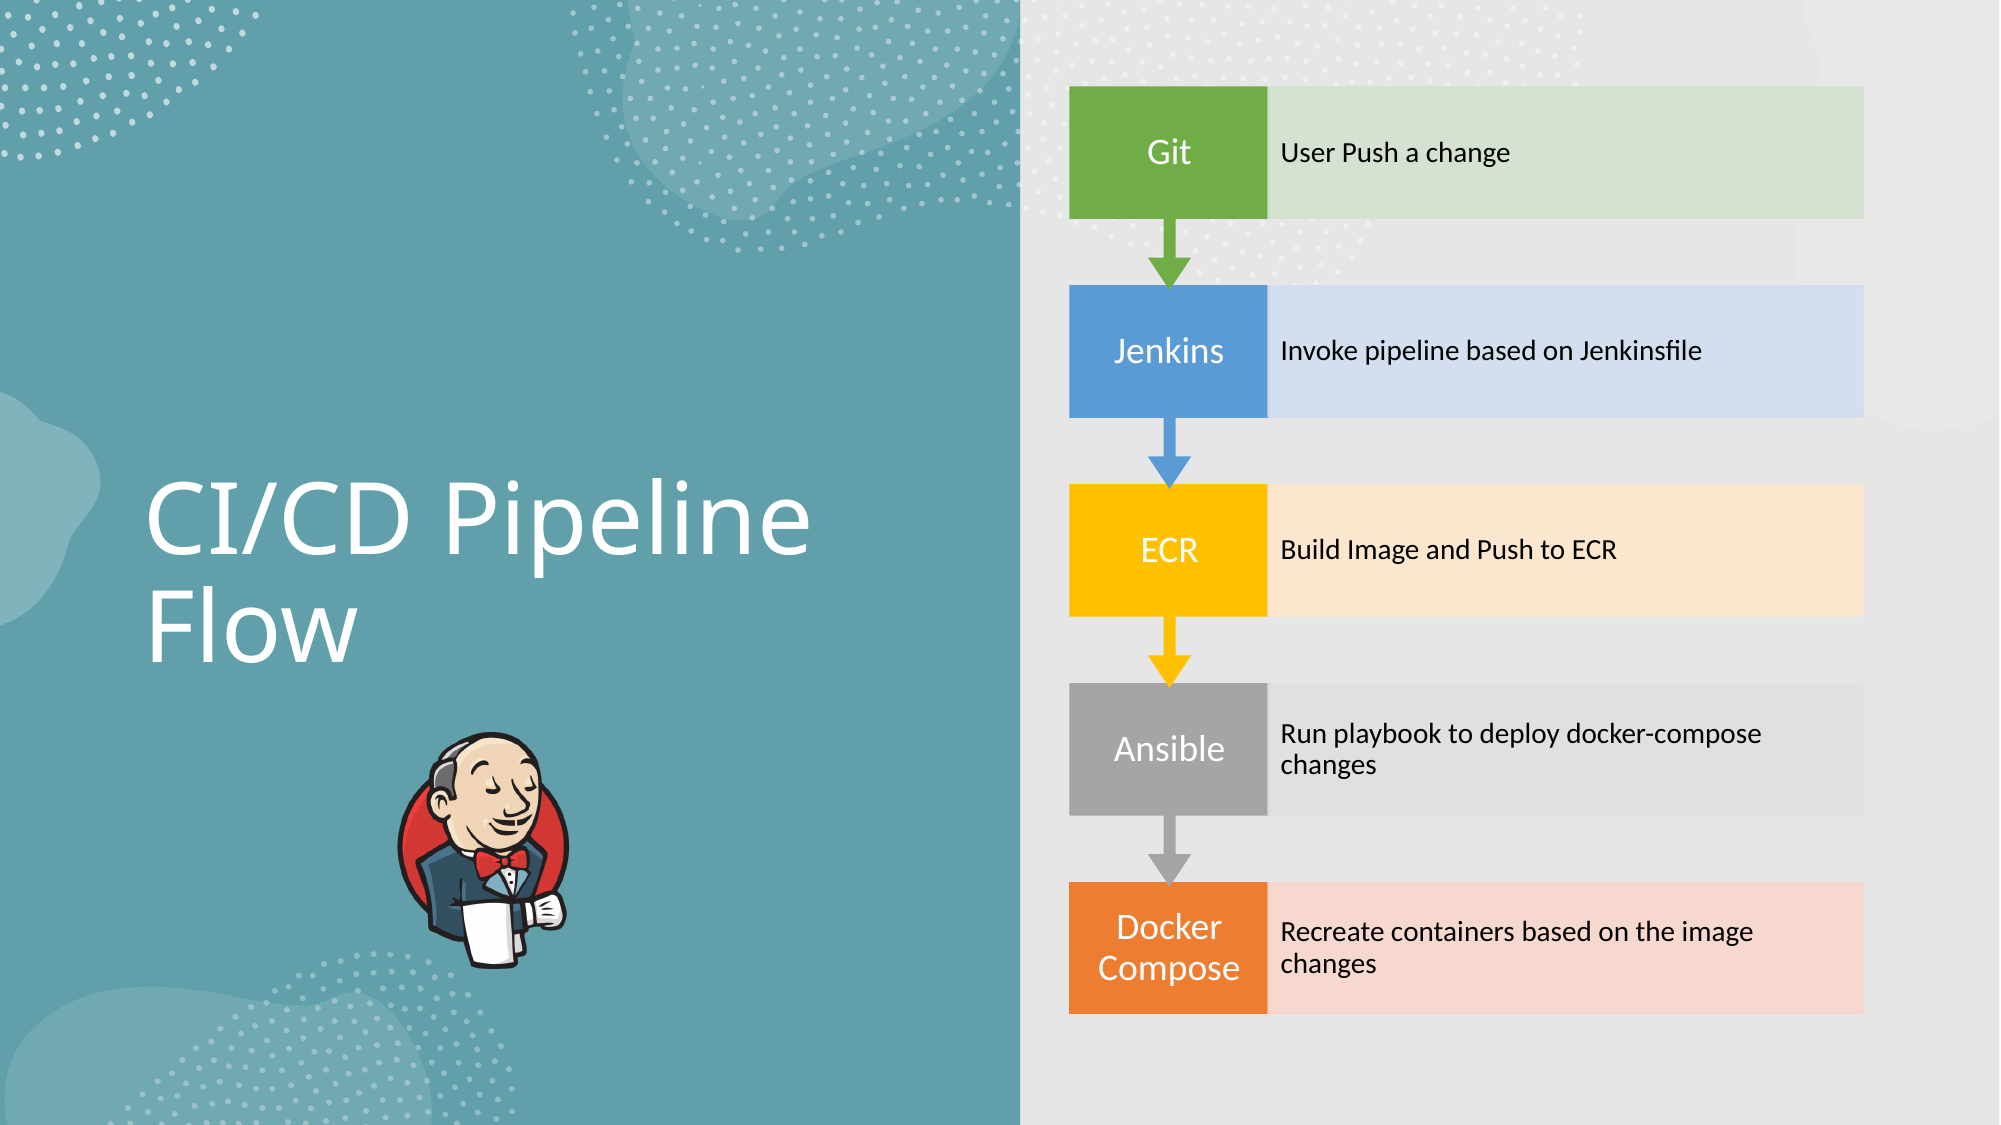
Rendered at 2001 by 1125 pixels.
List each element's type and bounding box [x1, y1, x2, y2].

text_box [1070, 86, 1863, 1014]
text_box [0, 0, 2000, 1125]
picture [364, 732, 601, 969]
